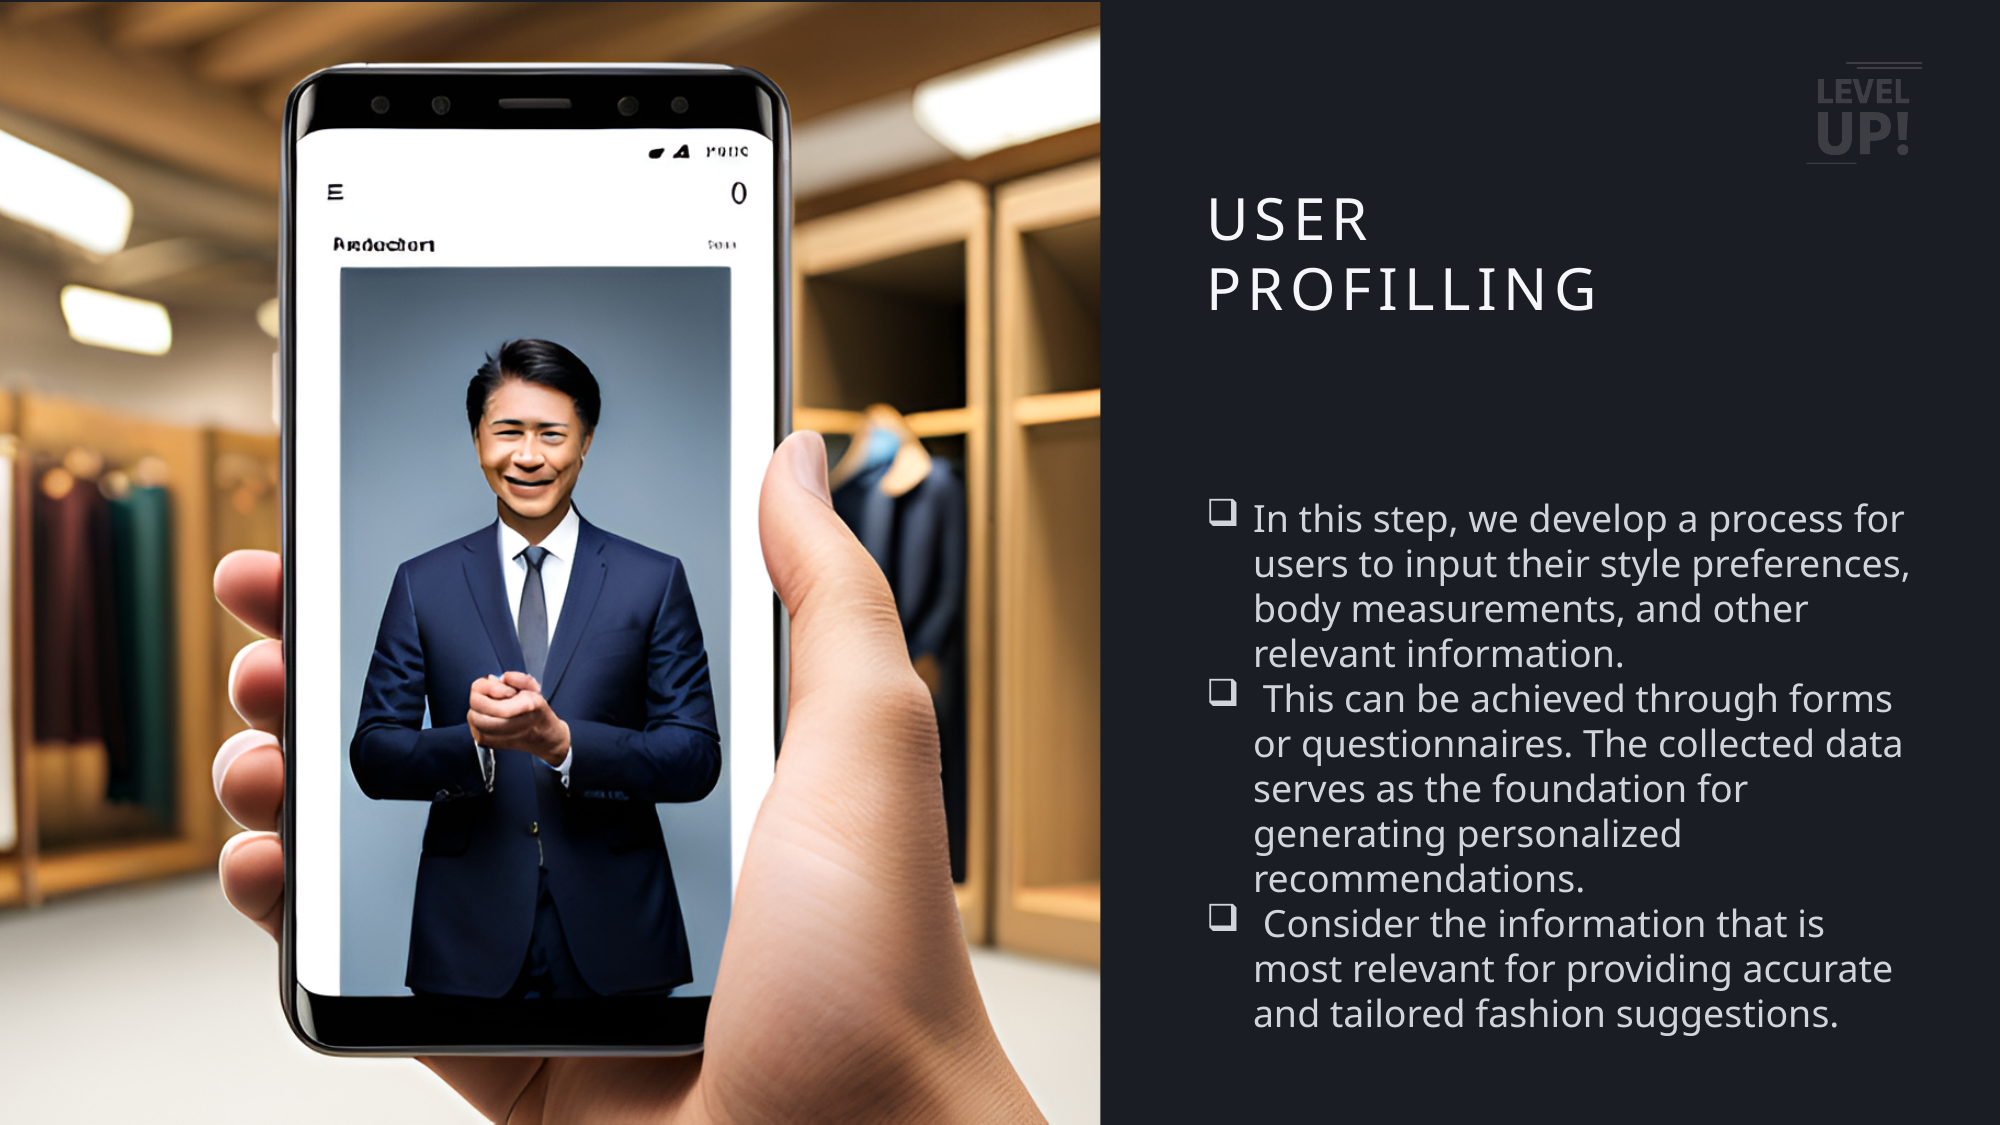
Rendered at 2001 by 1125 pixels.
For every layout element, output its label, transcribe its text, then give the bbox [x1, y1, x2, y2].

text_box In this step, we develop a process for users to input their style preferences, body measurements, and other relevant information. This can be achieved through forms or questionnaires. The collected data serves as the foundation for generating personalized recommendations. Consider the information that is most relevant for providing accurate and tailored fashion suggestions. [1206, 494, 1914, 1035]
picture [0, 1, 1101, 1125]
picture [1806, 62, 1923, 164]
text_box USER PROFILLING [1206, 181, 1727, 322]
